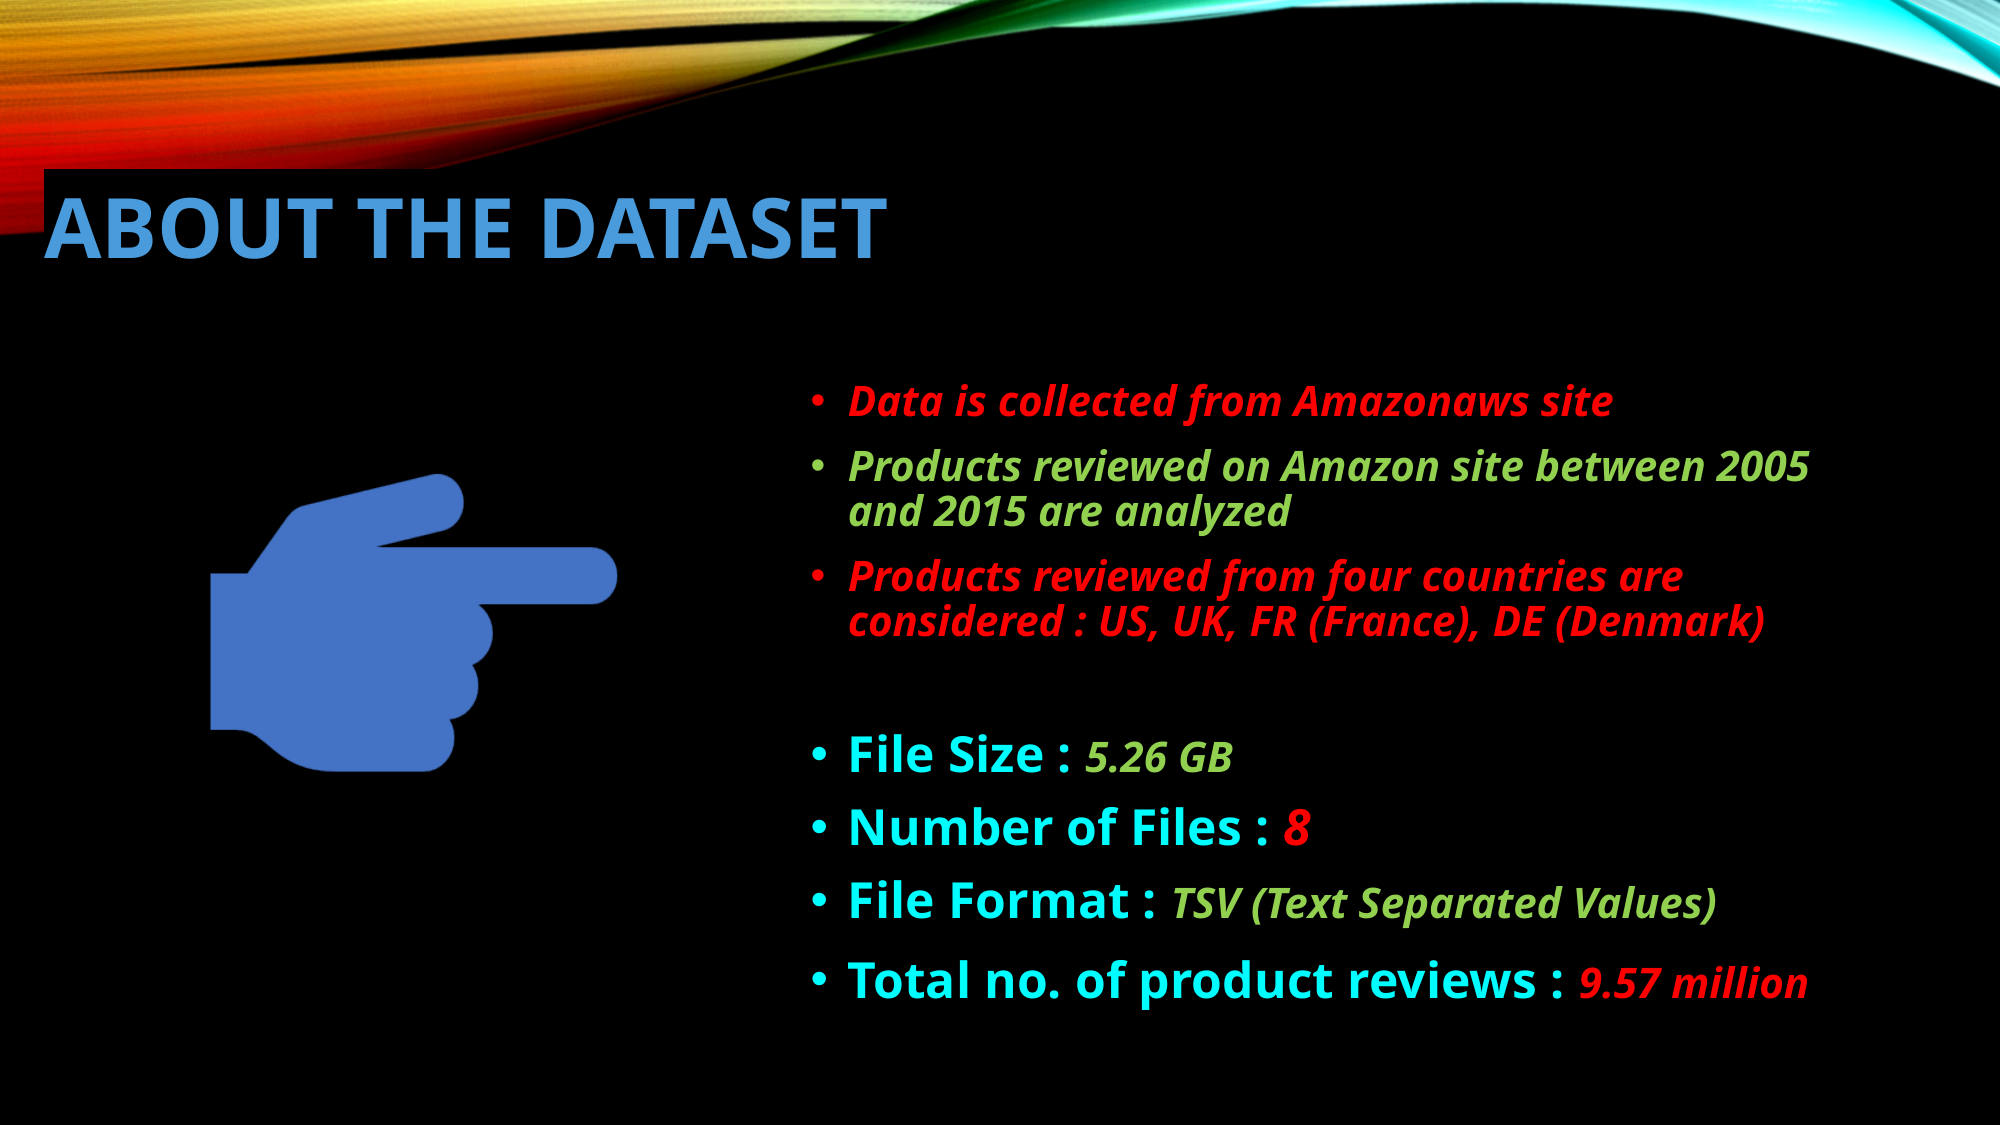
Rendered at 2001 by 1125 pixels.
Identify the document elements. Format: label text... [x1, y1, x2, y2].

title About the dataset [29, 125, 1888, 338]
picture [184, 372, 644, 875]
list Data is collected from Amazonaws site Products reviewed on Amazon site between 2005 and 2015 are analyzed Products reviewed from four countries are considered : US, UK, FR (France), DE (Denmark) File Size : 5.26 GB Number of Files : 8 File Format : TSV (Text Separated Values) Total no. of product reviews : 9.57 million [795, 372, 1888, 1021]
picture [0, 0, 2000, 237]
